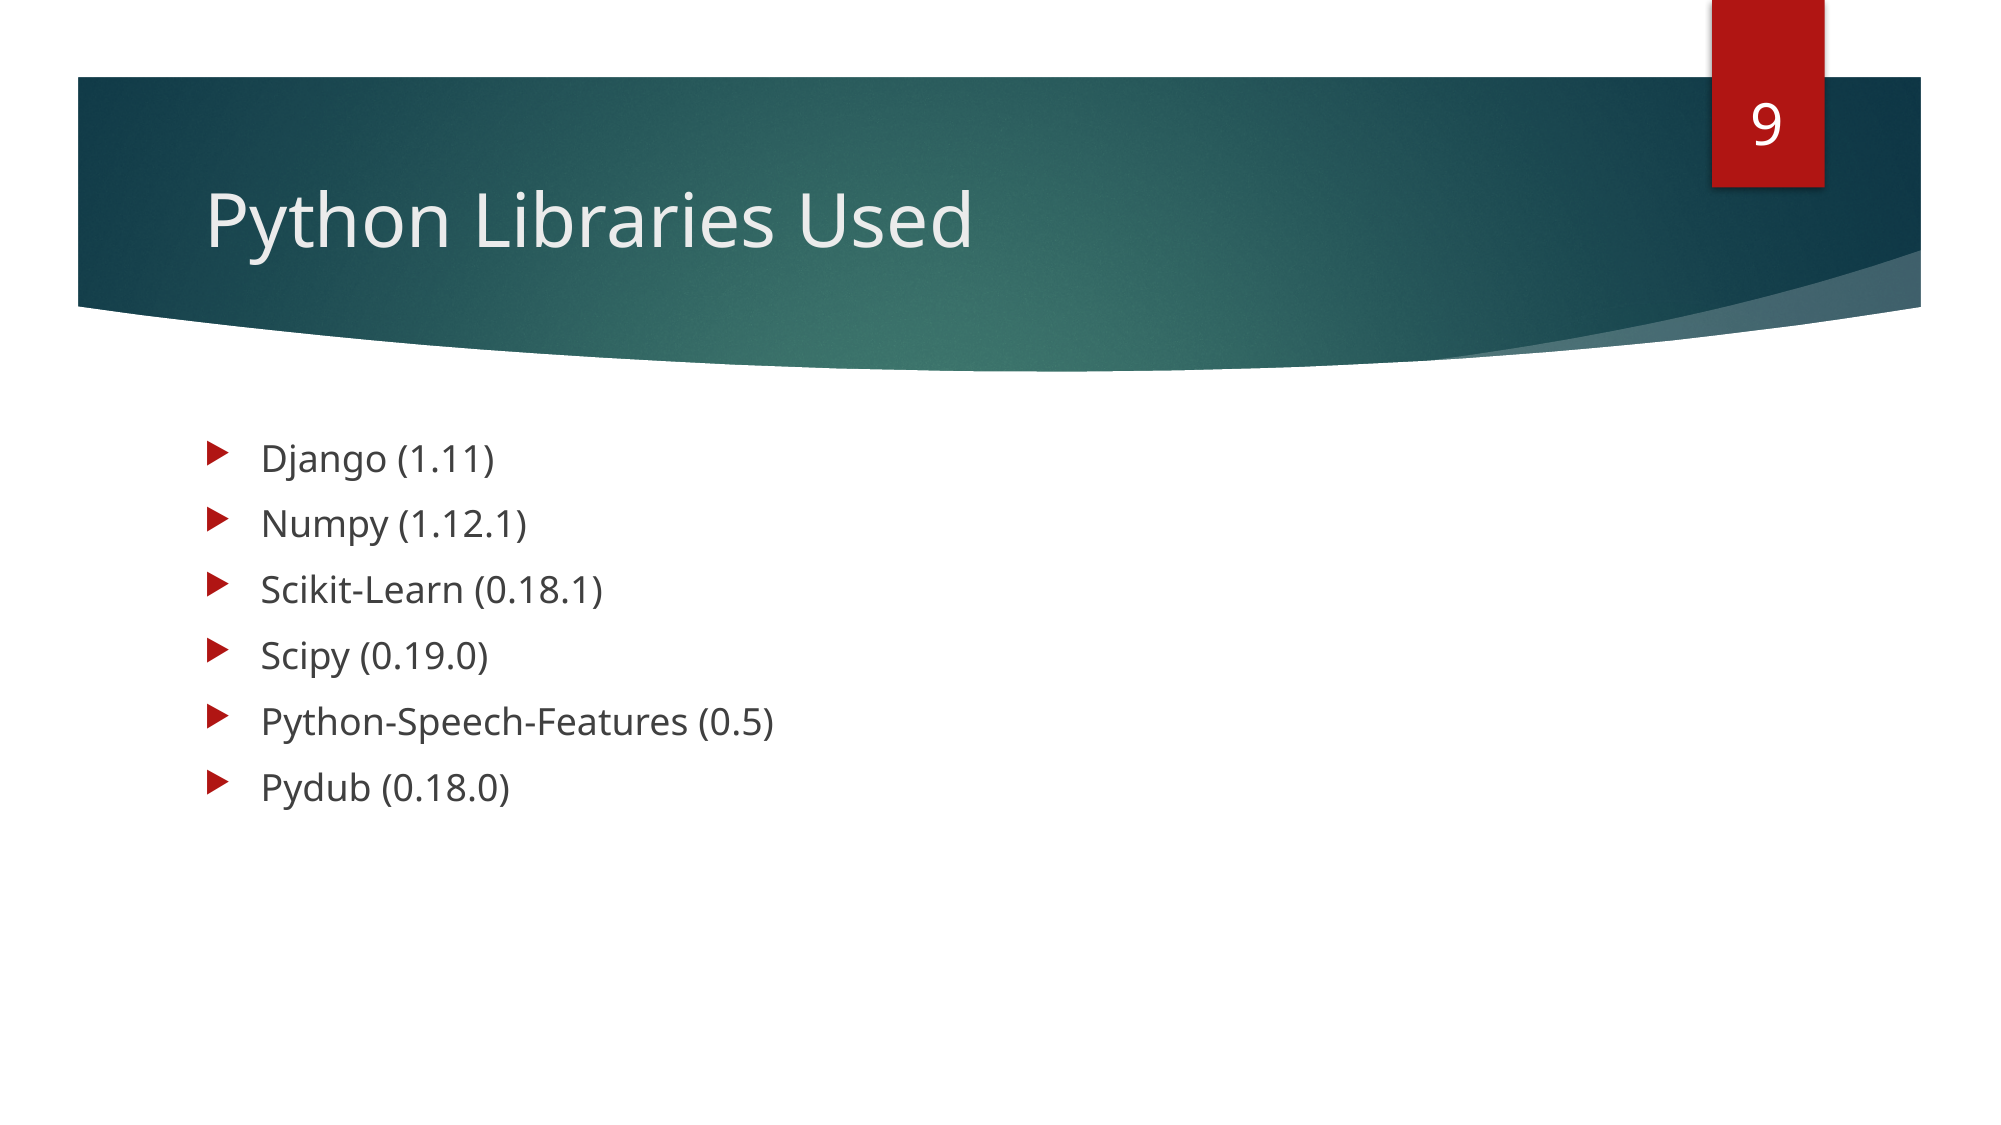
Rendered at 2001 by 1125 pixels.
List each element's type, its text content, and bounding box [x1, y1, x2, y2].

list Django (1.11) Numpy (1.12.1) Scikit-Learn (0.18.1) Scipy (0.19.0) Python-Speech-Features (0.5) Pydub (0.18.0) [189, 427, 1638, 988]
title Python Libraries Used [189, 159, 1638, 276]
slide_number 9 [1698, 48, 1836, 175]
